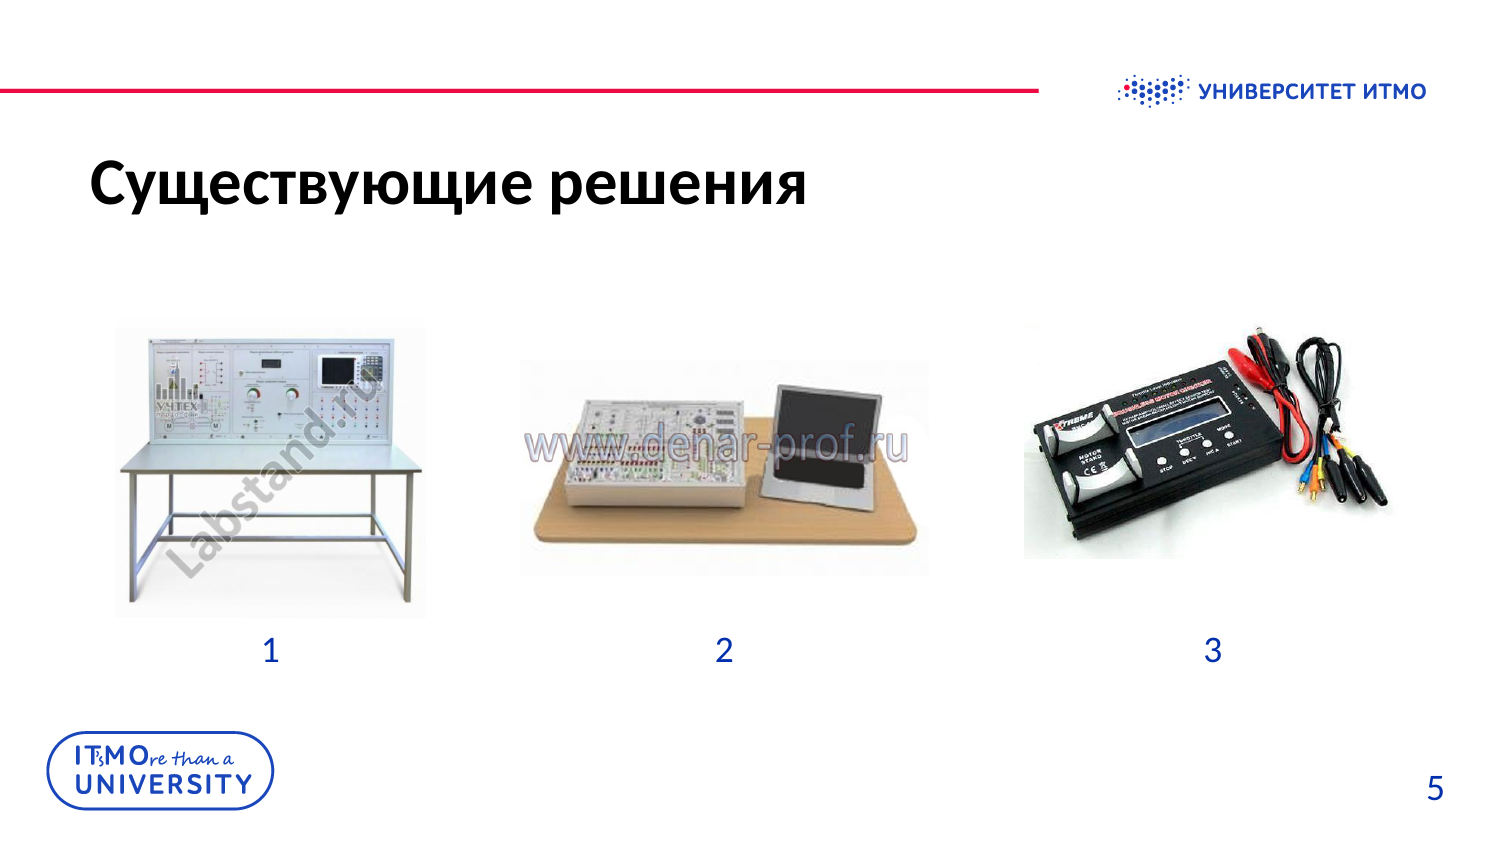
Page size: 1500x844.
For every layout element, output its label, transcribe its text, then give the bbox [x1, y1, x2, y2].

text_box 1 [246, 627, 295, 678]
text_box Существующие решения [74, 123, 1105, 226]
text_box 2 [700, 617, 749, 678]
picture [0, 0, 1500, 844]
text_box 3 [1188, 617, 1238, 678]
text_box 5 [1411, 755, 1500, 815]
